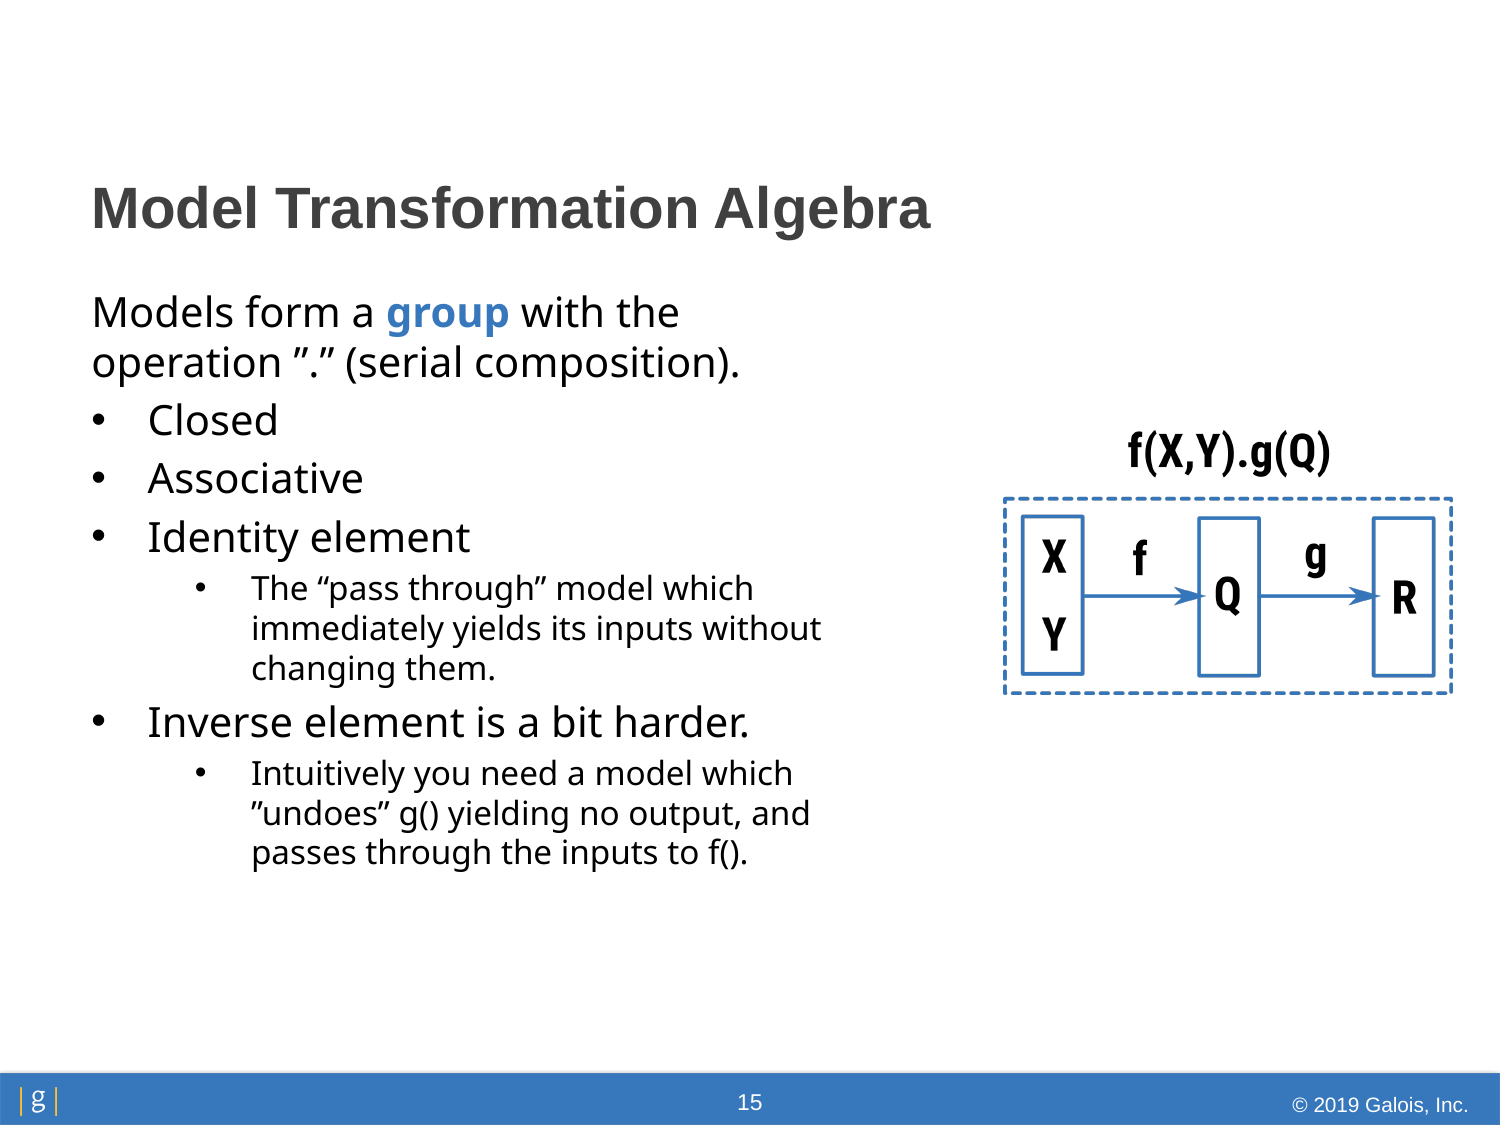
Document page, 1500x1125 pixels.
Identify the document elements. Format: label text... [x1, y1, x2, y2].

list Models form a group with the operation ”.” (serial composition). Closed Associative Identity element The “pass through” model which immediately yields its inputs without changing them. Inverse element is a bit harder. Intuitively you need a model which ”undoes” g() yielding no output, and passes through the inputs to f(). [76, 277, 885, 1007]
picture [20, 1087, 57, 1116]
picture [1003, 430, 1454, 695]
title Model Transformation Algebra [76, 172, 1422, 239]
